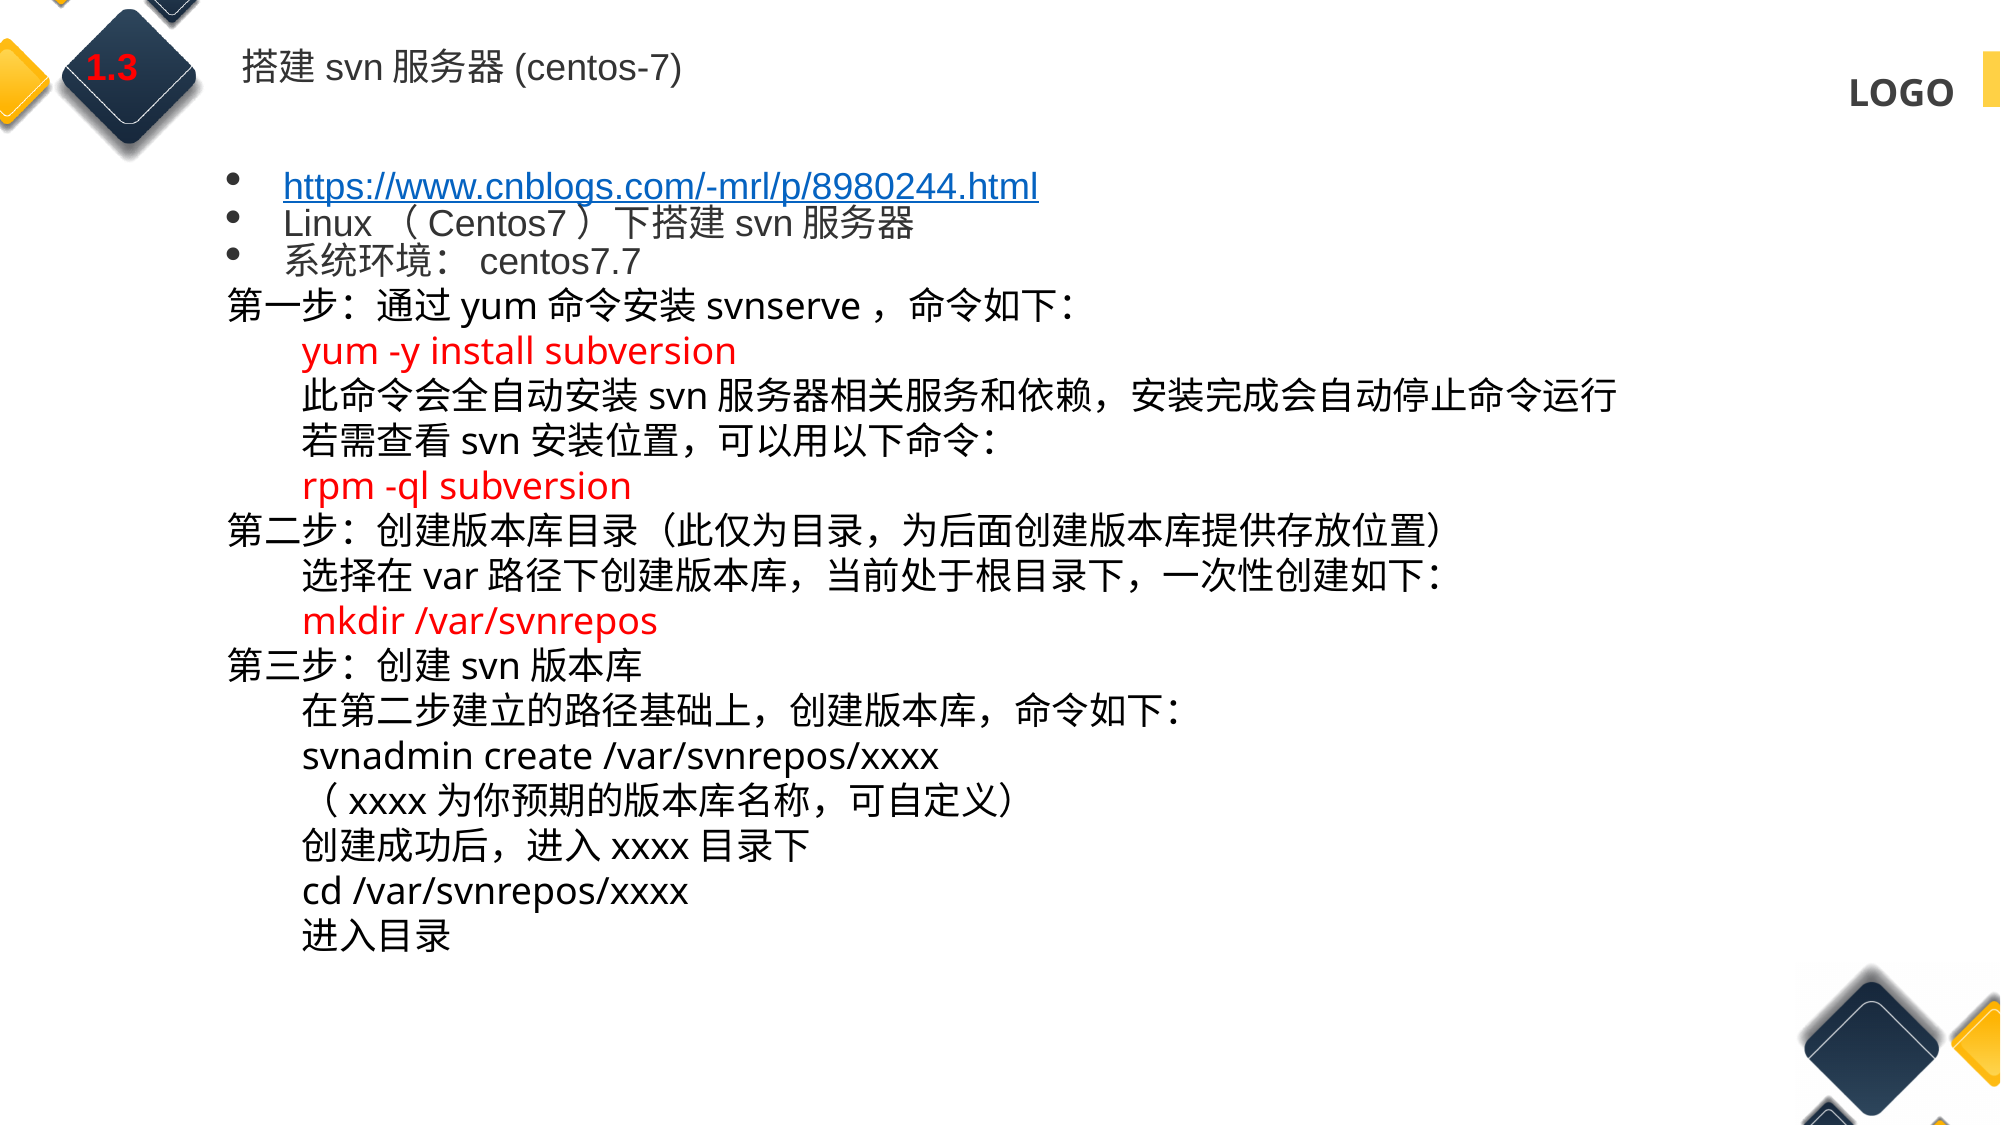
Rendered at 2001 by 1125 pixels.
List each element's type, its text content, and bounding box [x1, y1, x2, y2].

text_box 1.3 搭建svn服务器(centos-7) [71, 35, 698, 95]
picture [1796, 963, 2001, 1125]
picture [0, 0, 205, 163]
text_box https://www.cnblogs.com/-mrl/p/8980244.html Linux（Centos7）下搭建svn服务器 系统环境：centos7.7 第一步：通过yum命令安装svnserve，命令如下： yum -y install subversion 此命令会全自动安装svn服务器相关服务和依赖，安装完成会自动停止命令运行 若需查看svn安装位置，可以用以下命令： rpm -ql subversion 第二步：创建版本库目录（此仅为目录，为后面创建版本库提供存放位置） 选择在var路径下创建版本库，当前处于根目录下，一次性创建如下： mkdir /var/svnrepos 第三步：创建svn版本库 在第二步建立的路径基础上，创建版本库，命令如下： svnadmin create /var/svnrepos/xxxx （xxxx为你预期的版本库名称，可自定义） 创建成功后，进入xxxx目录下 cd /var/svnrepos/xxxx 进入目录 [212, 161, 1891, 964]
